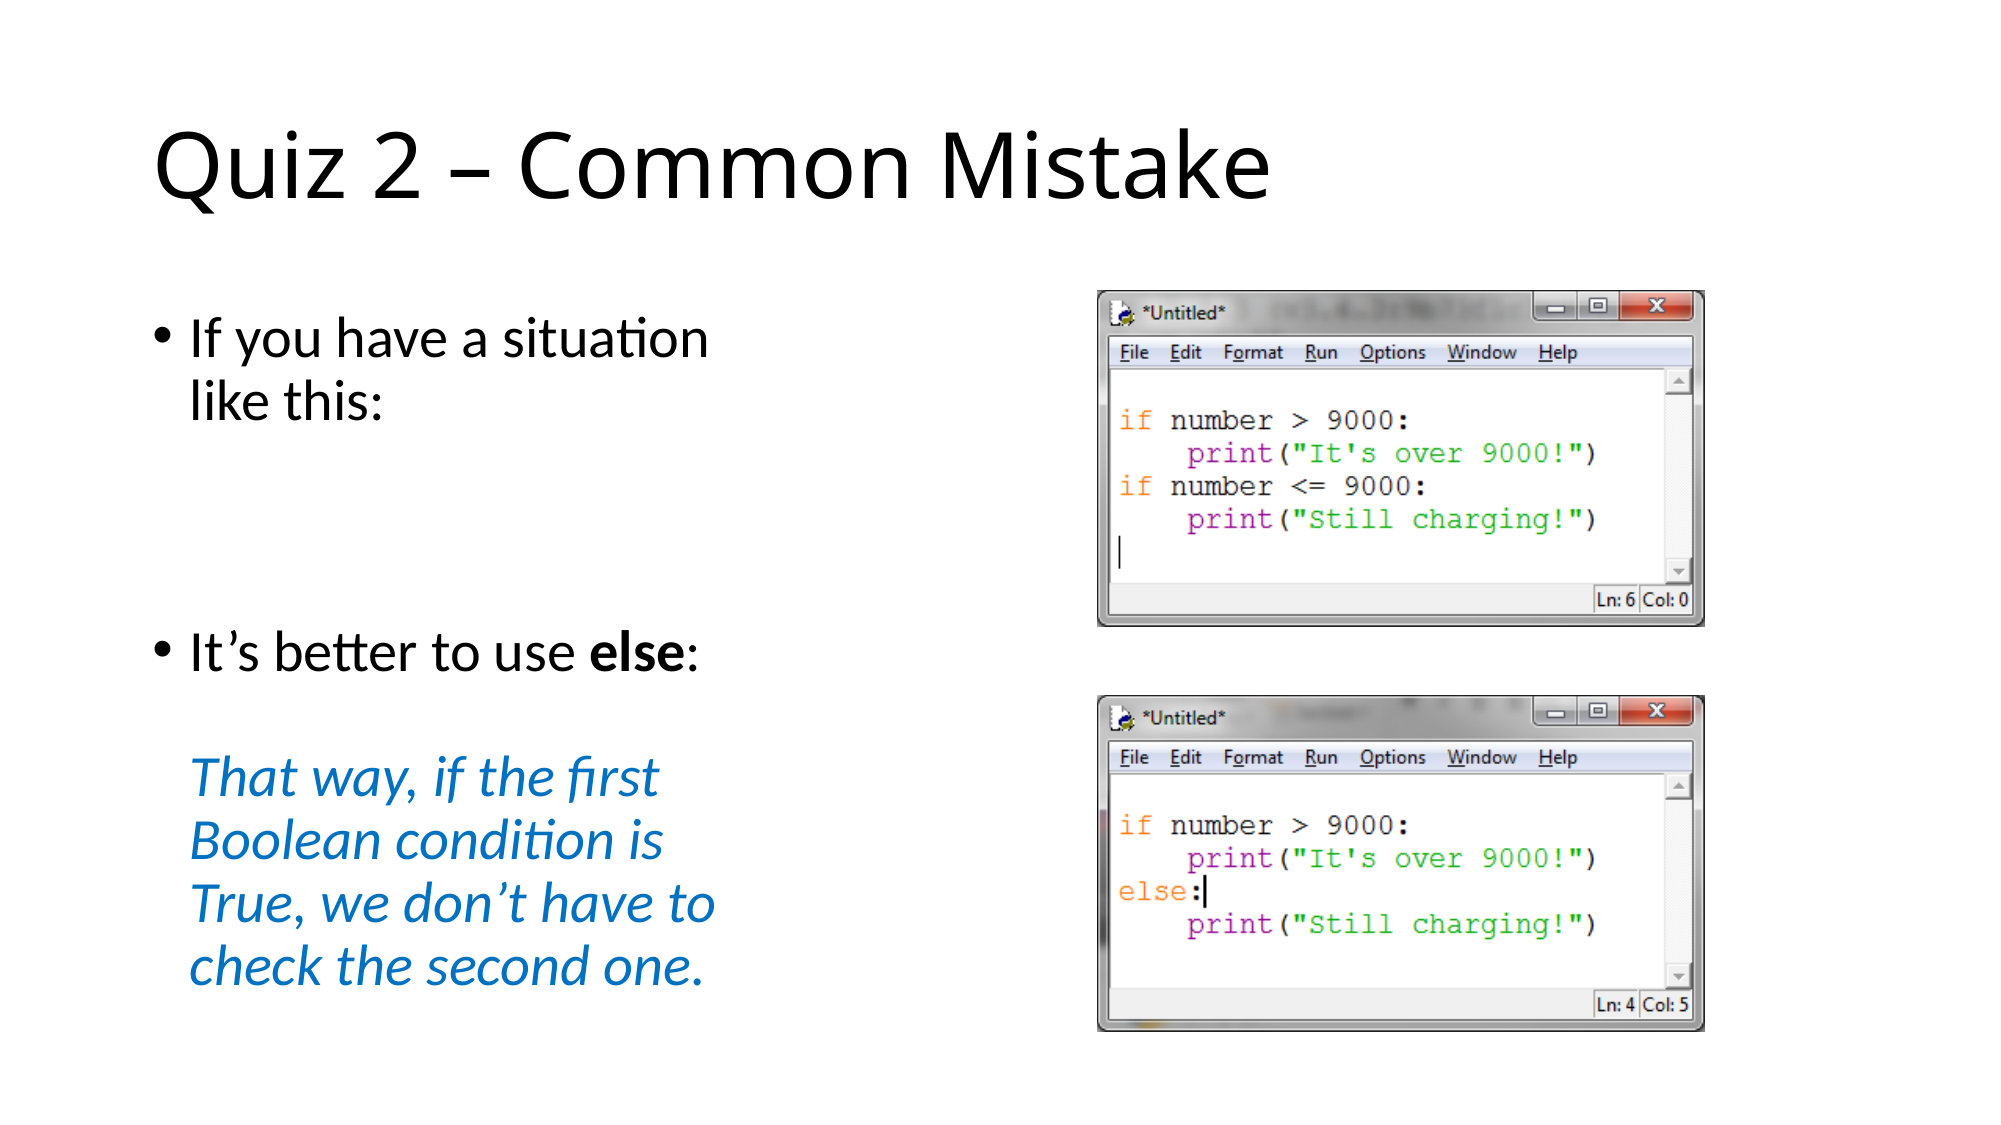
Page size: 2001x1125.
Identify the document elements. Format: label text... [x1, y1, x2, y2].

picture [1097, 290, 1705, 627]
list If you have a situation like this: It’s better to use else: That way, if the first Boolean condition is True, we don’t have to check the second one. [137, 299, 1863, 1014]
picture [1097, 695, 1705, 1032]
title Quiz 2 – Common Mistake [137, 59, 1863, 278]
